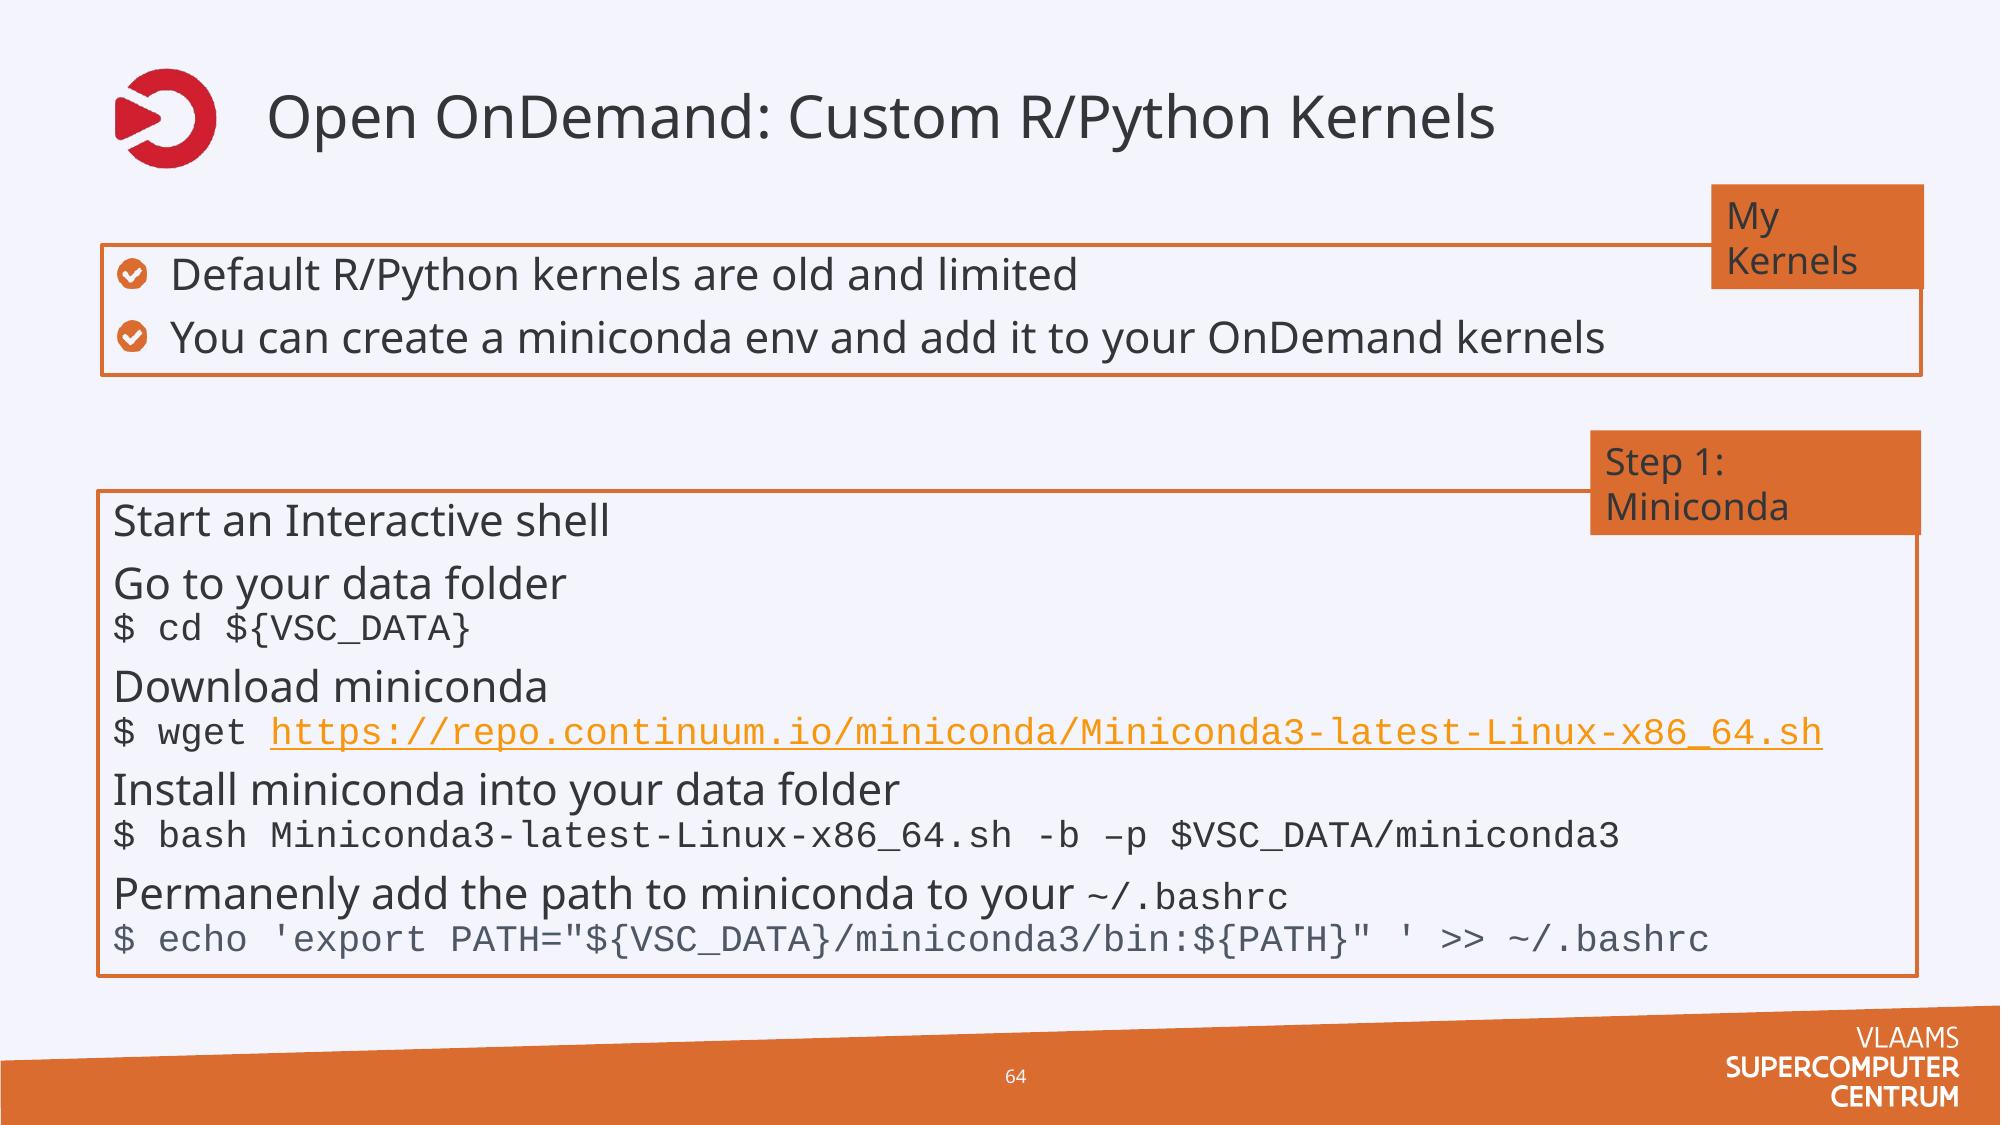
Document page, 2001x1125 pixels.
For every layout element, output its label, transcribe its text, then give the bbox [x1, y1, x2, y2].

picture [102, 54, 230, 183]
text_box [102, 184, 1925, 375]
picture [1725, 1021, 1960, 1117]
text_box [98, 430, 1922, 976]
text_box 64 [958, 1047, 1042, 1108]
text_box Open OnDemand: Custom R/Python Kernels [118, 54, 1520, 184]
